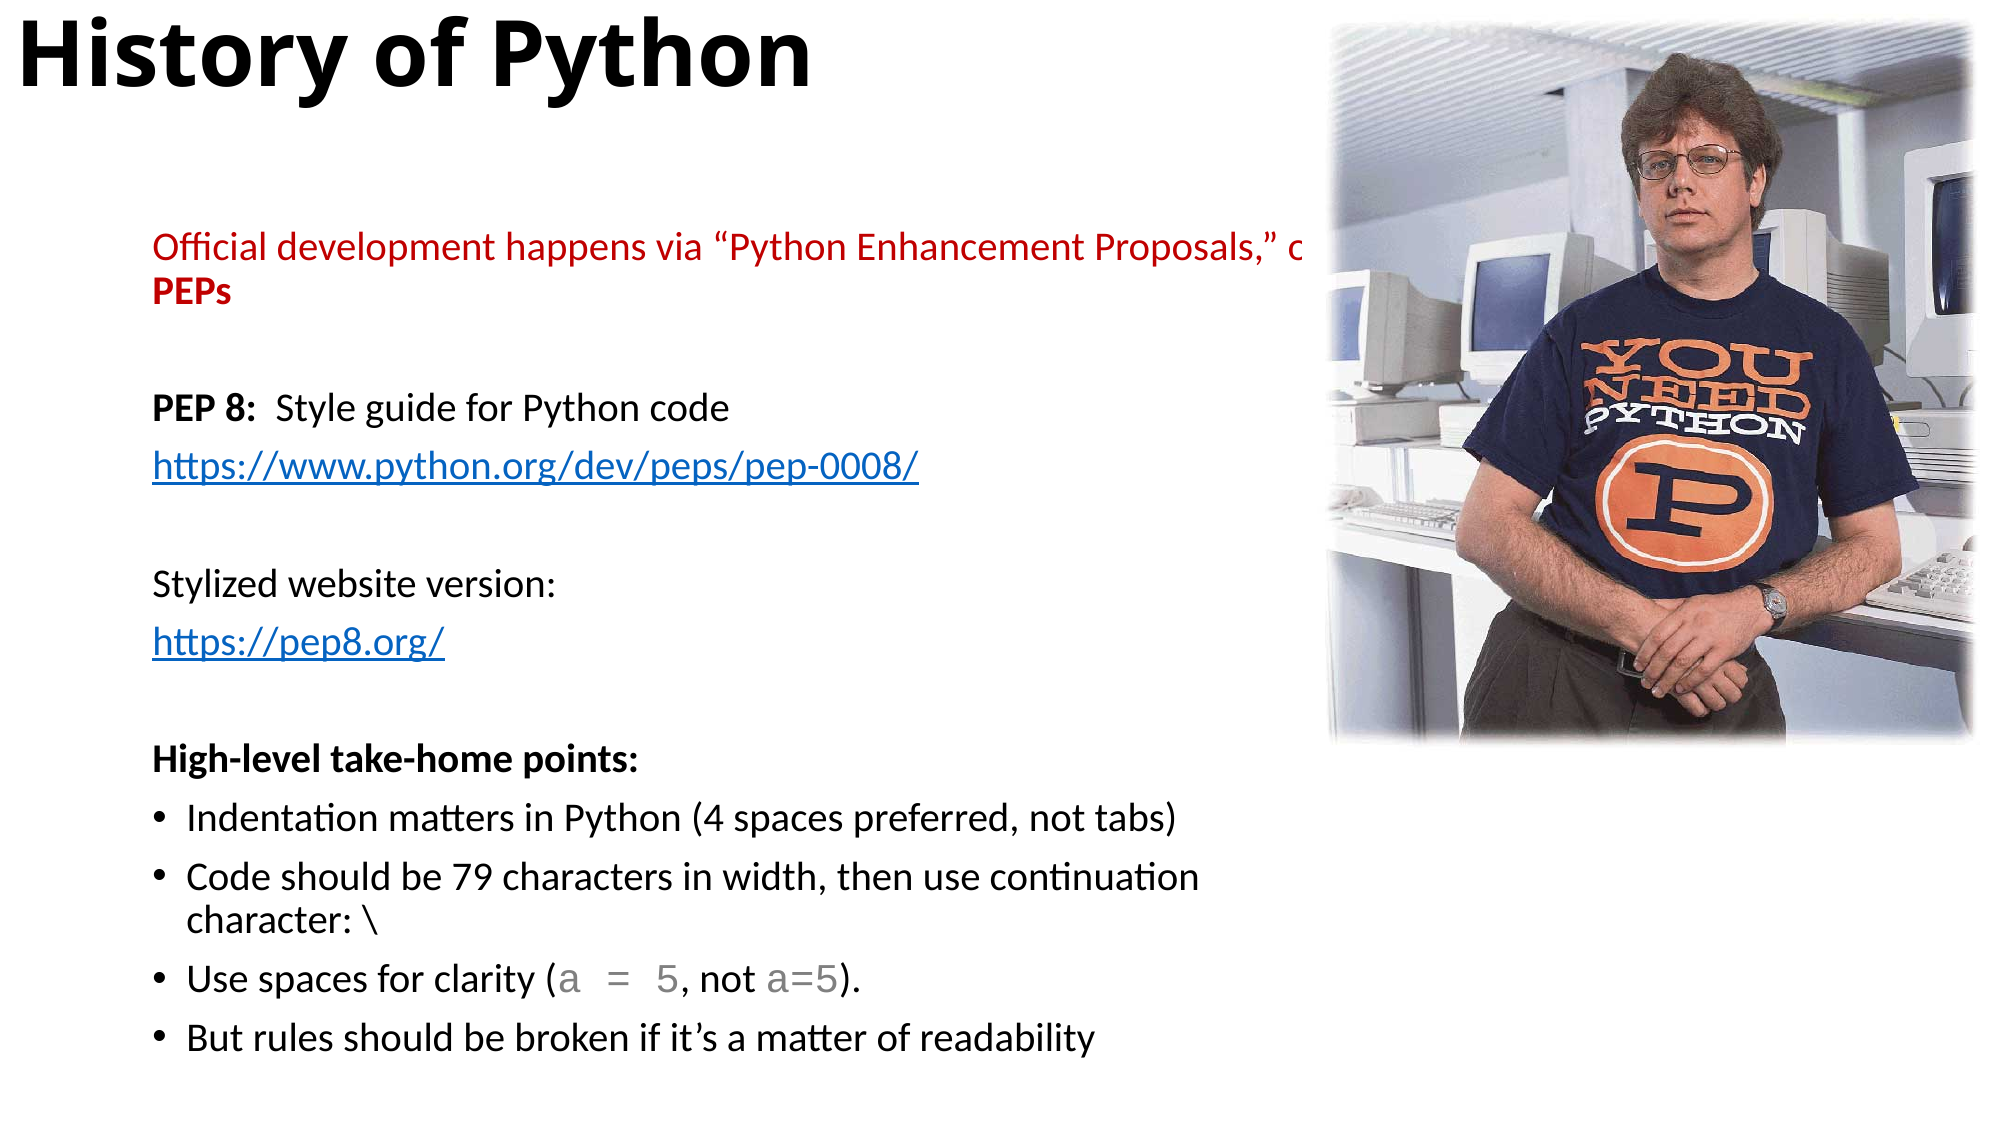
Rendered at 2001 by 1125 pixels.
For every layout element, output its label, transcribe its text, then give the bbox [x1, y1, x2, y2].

title History of Python [0, 0, 1302, 218]
picture [1302, 0, 2000, 762]
list Official development happens via “Python Enhancement Proposals,” or PEPs PEP 8: Style guide for Python code https://www.python.org/dev/peps/pep-0008/ Stylized website version: https://pep8.org/ High-level take-home points: Indentation matters in Python (4 spaces preferred, not tabs) Code should be 79 characters in width, then use continuation character: \ Use spaces for clarity (a = 5, not a=5). But rules should be broken if it’s a matter of readability [137, 217, 1408, 1074]
